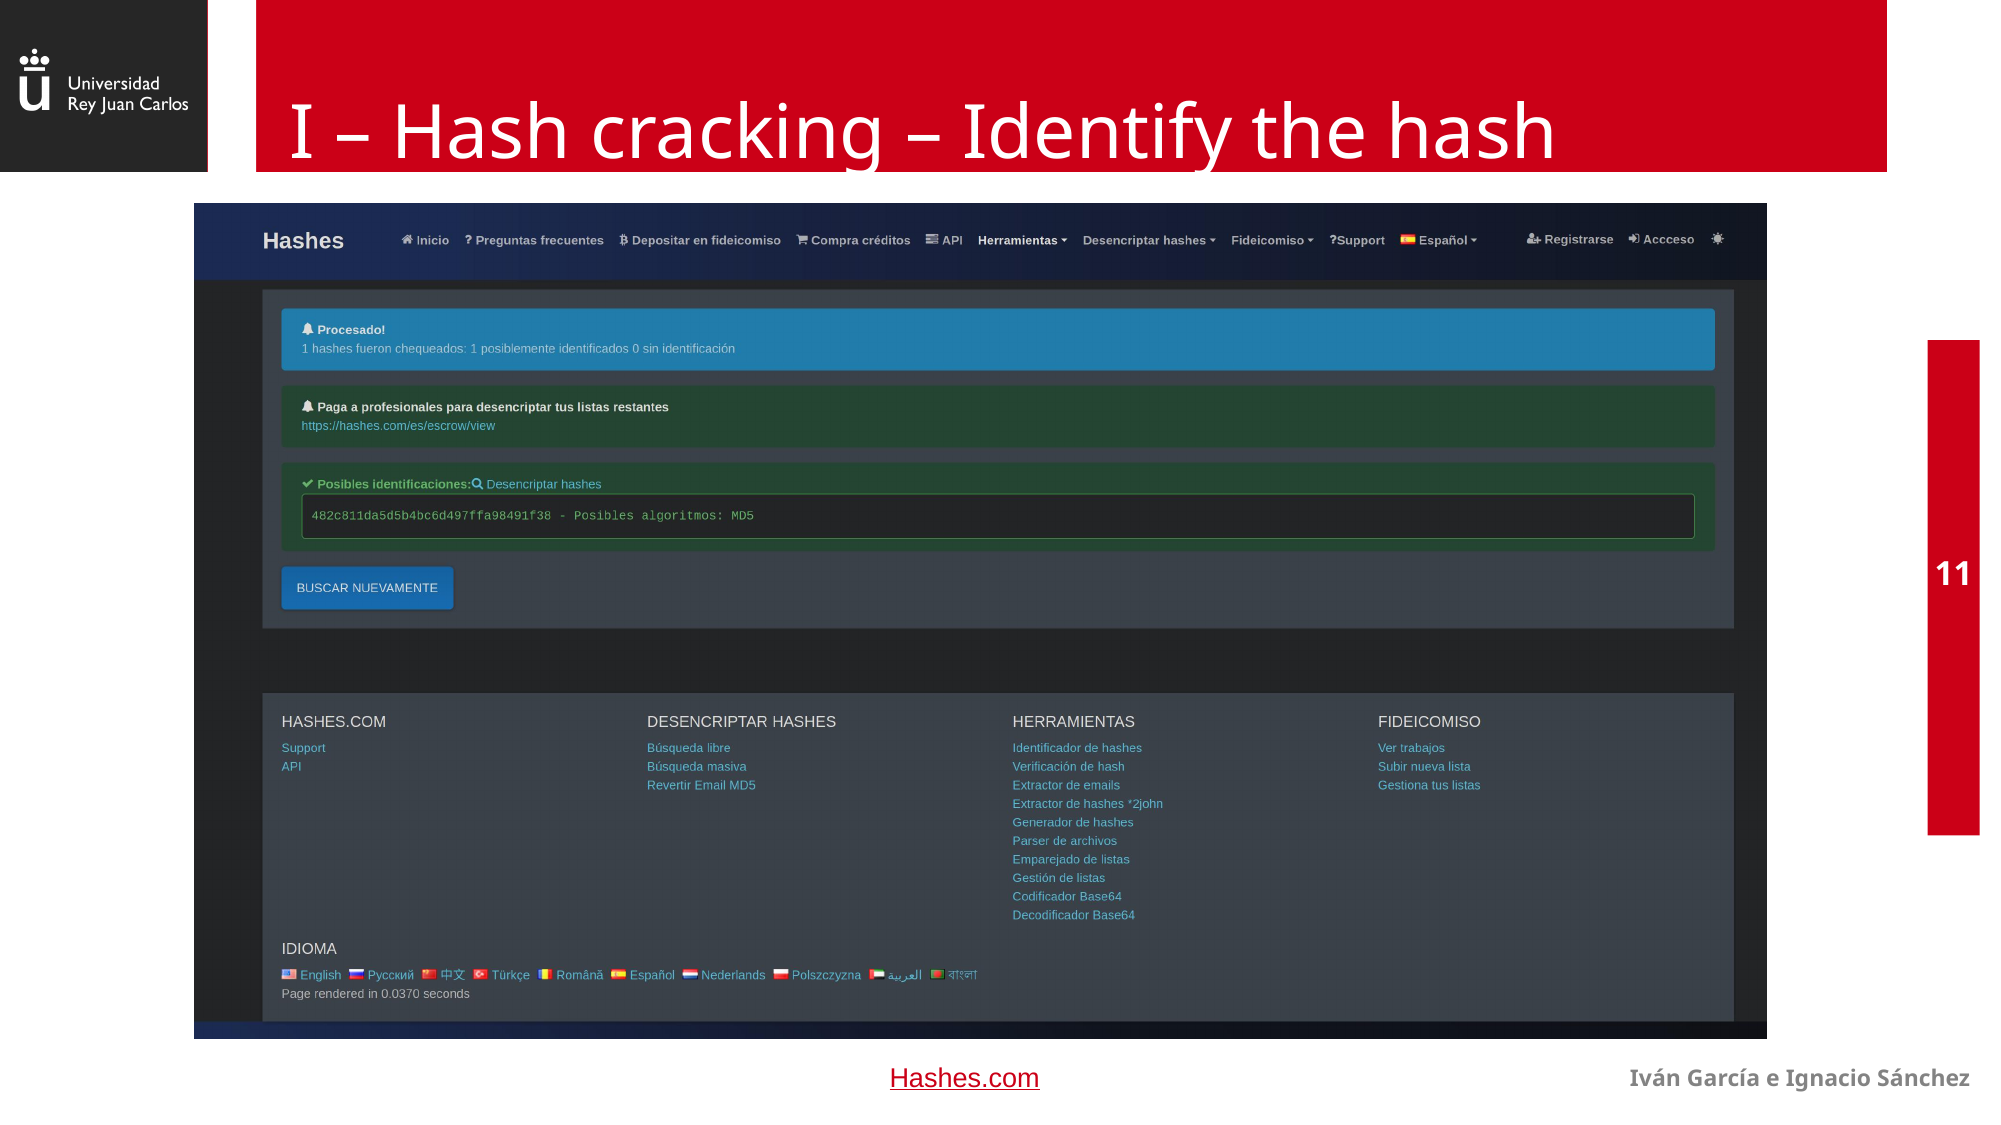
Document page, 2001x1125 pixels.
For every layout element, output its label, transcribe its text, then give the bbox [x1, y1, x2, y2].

title I – Hash cracking – Identify the hash [274, 9, 1829, 182]
text_box Hashes.com [874, 1052, 1085, 1101]
picture [0, 27, 244, 143]
slide_number 11 [1898, 544, 2000, 605]
picture [193, 203, 1767, 1040]
footer Iván García e Ignacio Sánchez [671, 1060, 1986, 1121]
